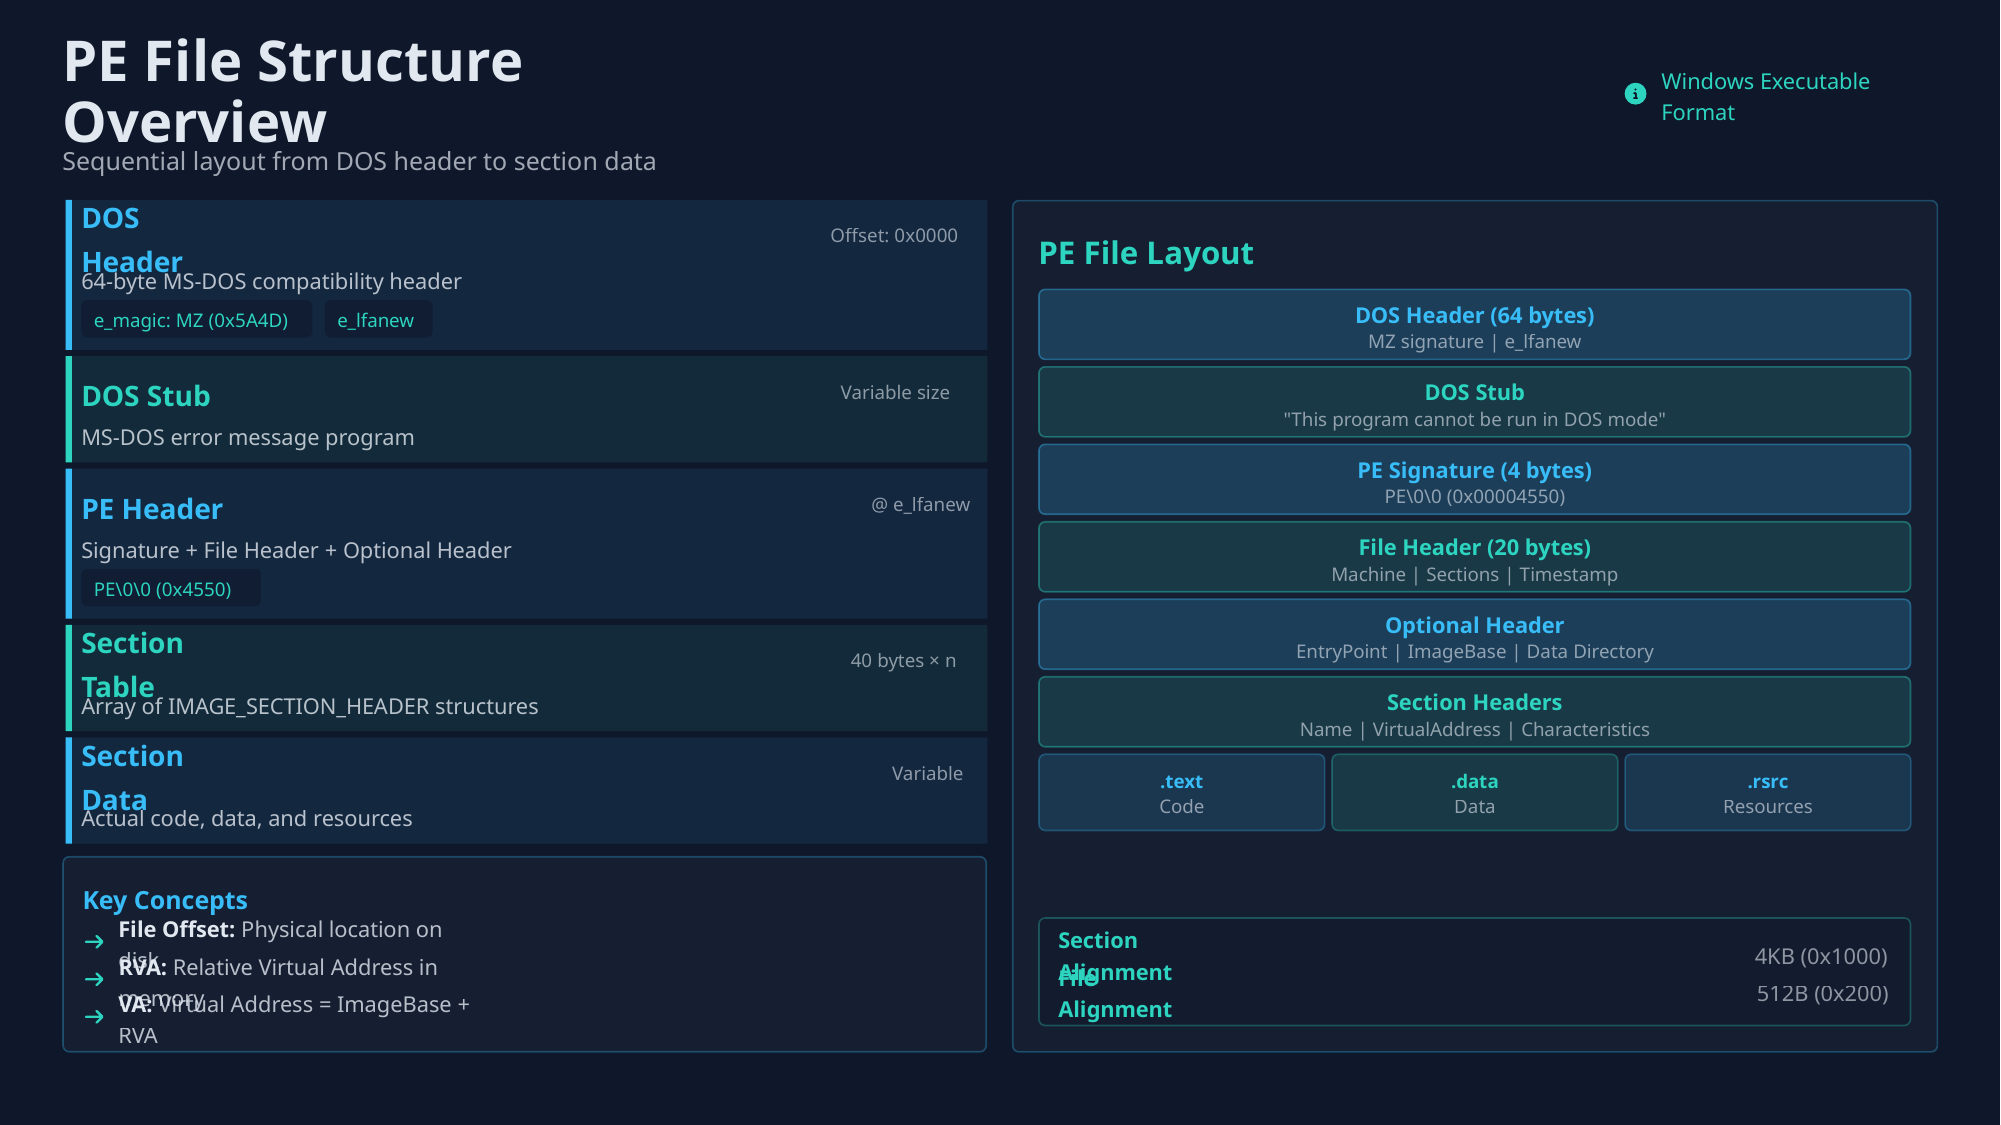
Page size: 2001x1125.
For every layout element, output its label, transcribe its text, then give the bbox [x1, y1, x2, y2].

text_box [1038, 289, 1911, 360]
text_box @ e_lfanew [871, 490, 984, 516]
text_box [1038, 599, 1911, 670]
text_box [1038, 366, 1911, 437]
text_box [1038, 676, 1911, 747]
text_box Machine | Sections | Timestamp [1041, 559, 1909, 585]
text_box 40 bytes × n [850, 646, 984, 672]
text_box [1038, 444, 1911, 515]
text_box Variable [892, 759, 985, 785]
text_box File Offset: Physical location on disk [118, 926, 474, 958]
text_box Sequential layout from DOS header to section data [62, 137, 1950, 175]
text_box [1332, 754, 1618, 831]
text_box PE Signature (4 bytes) [1040, 451, 1910, 483]
text_box [63, 856, 987, 1052]
text_box [72, 624, 988, 732]
text_box Offset: 0x0000 [830, 221, 984, 247]
text_box DOS Header [81, 212, 249, 257]
text_box Variable size [840, 378, 985, 404]
text_box DOS Stub [1040, 373, 1910, 405]
text_box Optional Header [1040, 606, 1910, 638]
text_box Section Headers [1040, 683, 1910, 715]
text_box PE\0\0 (0x4550) [81, 568, 271, 607]
text_box [72, 199, 988, 350]
text_box Data [1340, 792, 1610, 818]
text_box [1624, 82, 1647, 105]
text_box Key Concepts [82, 876, 980, 914]
text_box EntryPoint | ImageBase | Data Directory [1041, 637, 1909, 663]
text_box DOS Header (64 bytes) [1040, 296, 1910, 328]
text_box [65, 624, 72, 732]
text_box VA: Virtual Address = ImageBase + RVA [118, 1001, 508, 1033]
text_box Section Data [81, 749, 253, 794]
text_box Windows Executable Format [1661, 78, 1949, 110]
text_box PE Header [81, 481, 225, 525]
text_box RVA: Relative Virtual Address in memory [118, 963, 517, 995]
text_box [72, 356, 988, 463]
text_box [1039, 754, 1325, 831]
text_box Section Table [81, 637, 264, 682]
text_box [72, 737, 988, 844]
text_box DOS Stub [81, 368, 218, 413]
text_box [1012, 200, 1938, 1052]
text_box File Alignment [1058, 974, 1207, 1007]
text_box e_magic: MZ (0x5A4D) [81, 299, 322, 338]
text_box [1625, 754, 1911, 831]
text_box 512B (0x200) [1756, 974, 1903, 1007]
text_box Section Alignment [1058, 937, 1246, 969]
text_box PE\0\0 (0x00004550) [1041, 482, 1909, 508]
text_box [72, 468, 988, 619]
text_box [65, 737, 72, 844]
text_box 4KB (0x1000) [1754, 937, 1902, 969]
text_box File Header (20 bytes) [1040, 528, 1910, 560]
text_box [65, 199, 72, 350]
text_box PE File Layout [1038, 226, 1928, 270]
text_box "This program cannot be run in DOS mode" [1041, 404, 1909, 430]
text_box [84, 972, 104, 986]
text_box 64-byte MS-DOS compatibility header [81, 262, 986, 294]
text_box .rsrc [1633, 767, 1903, 792]
text_box Actual code, data, and resources [81, 799, 986, 832]
text_box Code [1047, 792, 1317, 818]
text_box PE File Structure Overview [62, 62, 747, 125]
text_box Resources [1633, 792, 1903, 818]
text_box .text [1047, 767, 1317, 792]
text_box [84, 1010, 104, 1024]
text_box Name | VirtualAddress | Characteristics [1041, 714, 1909, 740]
text_box MZ signature | e_lfanew [1041, 327, 1909, 353]
text_box .data [1340, 767, 1610, 792]
text_box [65, 468, 72, 619]
text_box [1038, 918, 1911, 1026]
text_box Array of IMAGE_SECTION_HEADER structures [81, 687, 986, 719]
text_box e_lfanew [324, 299, 442, 338]
text_box Signature + File Header + Optional Header [81, 531, 986, 563]
text_box MS-DOS error message program [81, 418, 986, 450]
text_box [1038, 521, 1911, 592]
text_box [65, 356, 72, 463]
text_box [84, 935, 104, 949]
